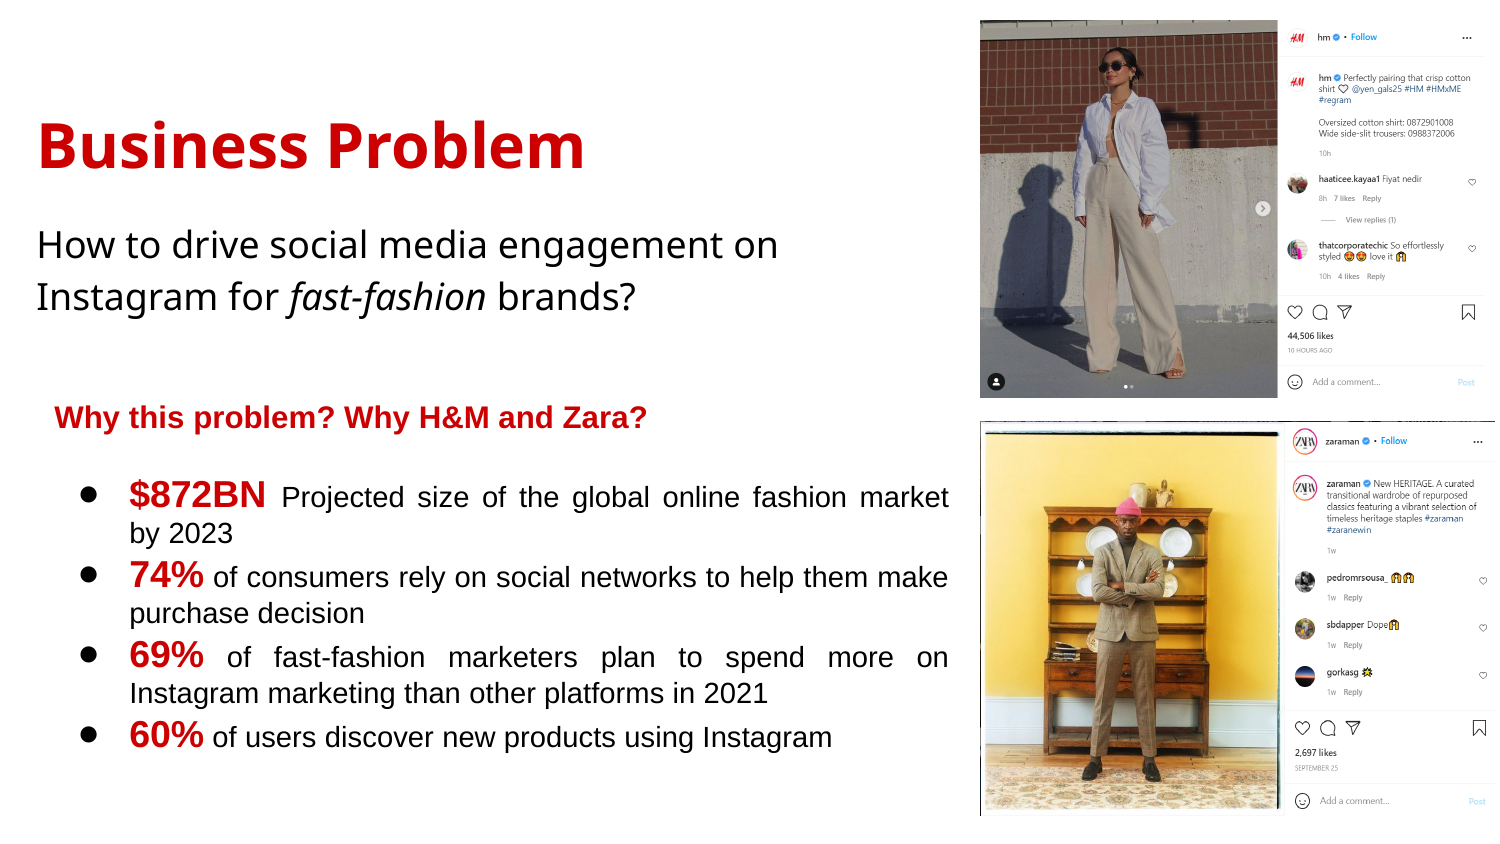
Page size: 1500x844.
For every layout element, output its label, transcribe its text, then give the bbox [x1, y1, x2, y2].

text_box Why this problem? Why H&M and Zara? $872BN Projected size of the global online fashion market by 2023 74% of consumers rely on social networks to help them make purchase decision 69% of fast-fashion marketers plan to spend more on Instagram marketing than other platforms in 2021 60% of users discover new products using Instagram [39, 382, 965, 770]
picture [979, 421, 1495, 816]
subtitle Business Problem How to drive social media engagement on Instagram for fast-fashion brands? [21, 31, 948, 383]
picture [979, 20, 1484, 399]
